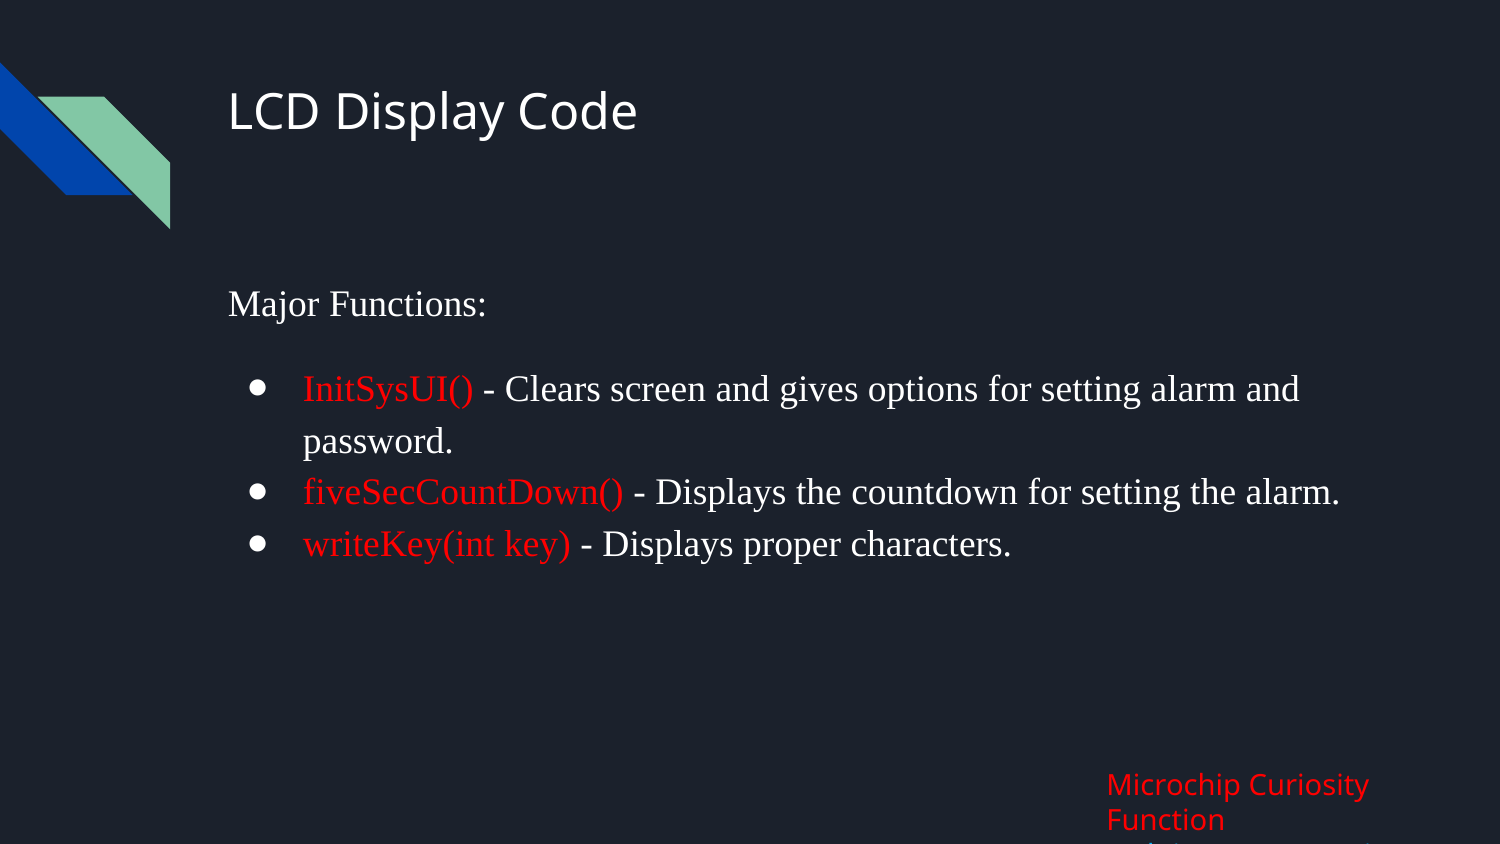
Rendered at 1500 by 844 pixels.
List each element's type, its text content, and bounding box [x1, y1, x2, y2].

list Major Functions: InitSysUI() - Clears screen and gives options for setting alarm and password. fiveSecCountDown() - Displays the countdown for setting the alarm. writeKey(int key) - Displays proper characters. [212, 257, 1368, 735]
title LCD Display Code [212, 64, 1368, 215]
text_box Microchip Curiosity Function Arduino Uno Function [1091, 751, 1500, 844]
